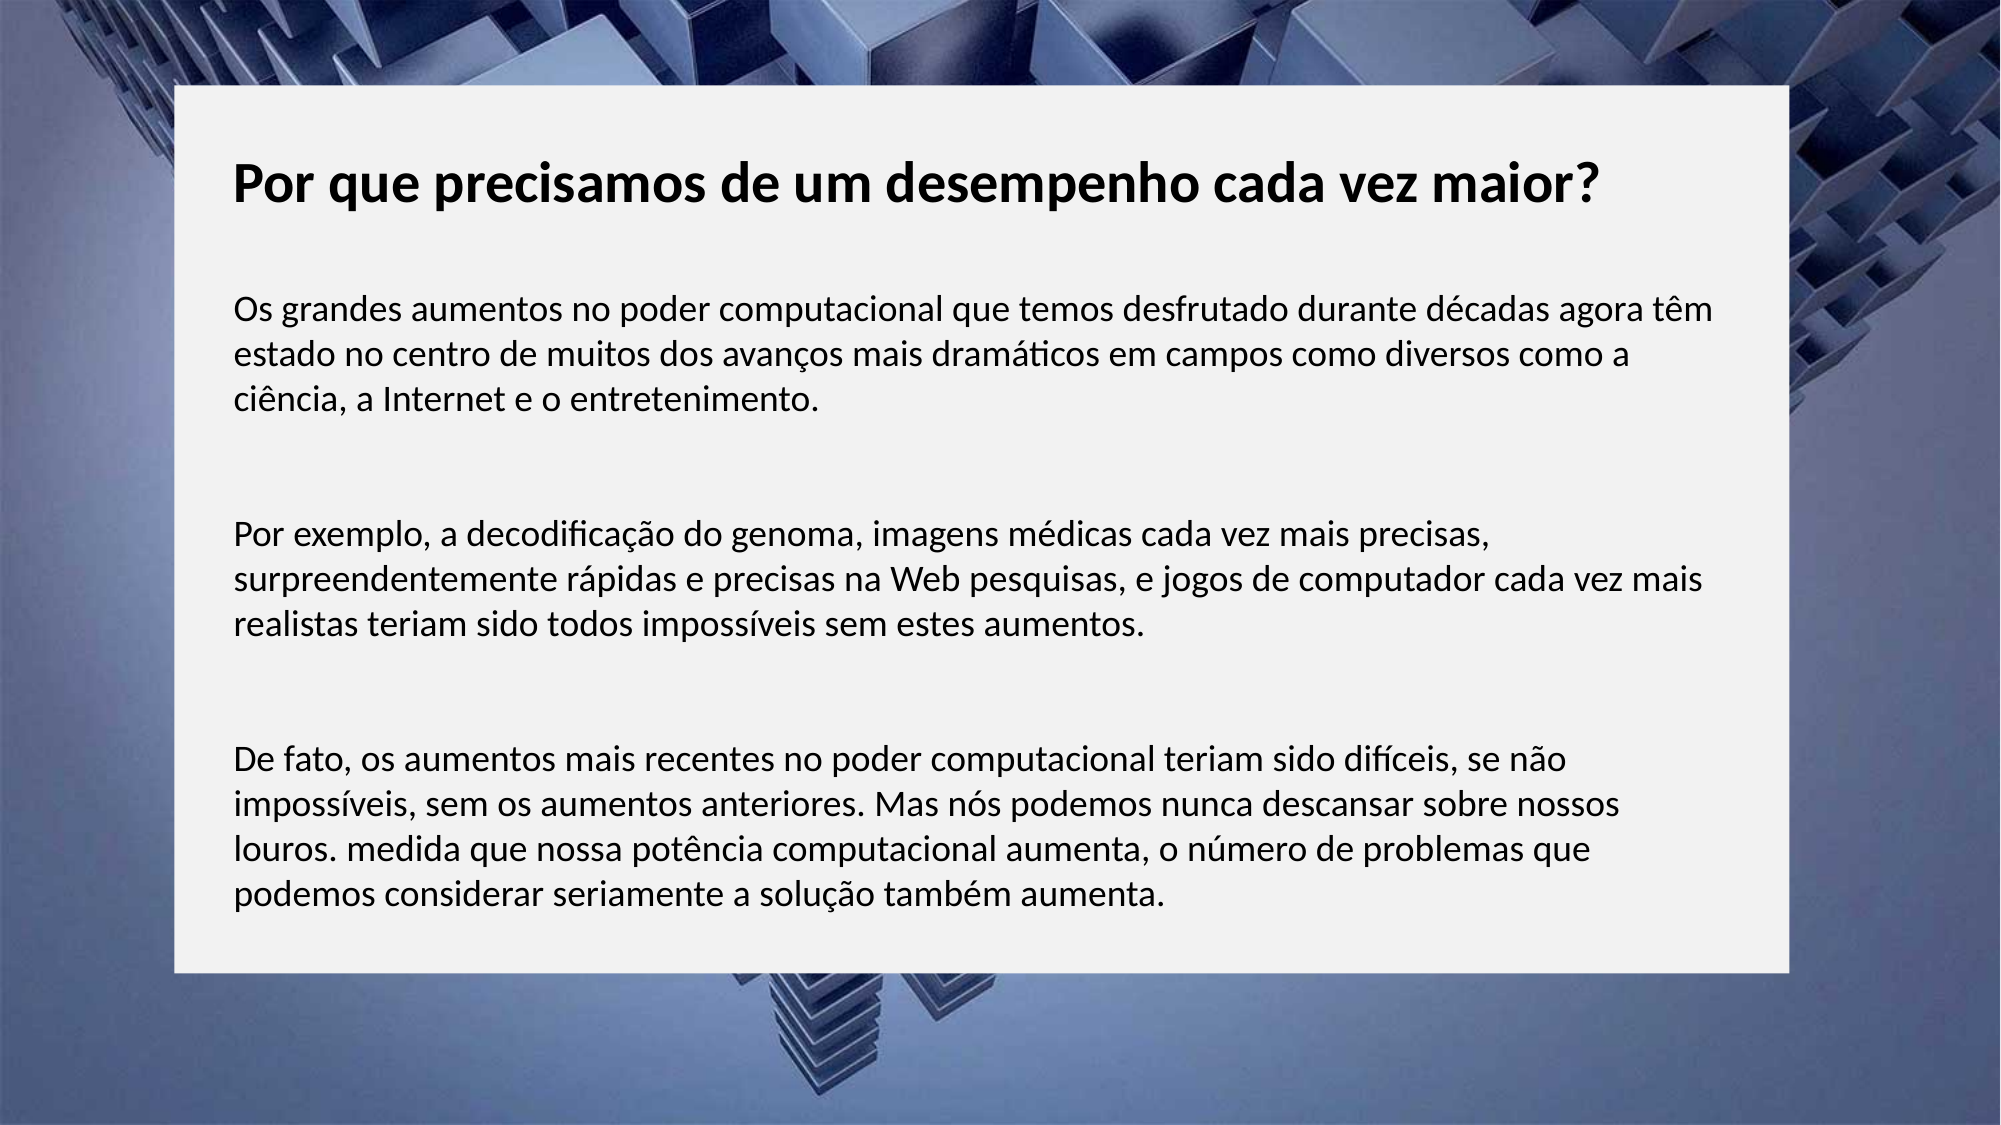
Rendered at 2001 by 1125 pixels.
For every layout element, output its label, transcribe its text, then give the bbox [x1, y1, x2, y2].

picture [0, 0, 2001, 1125]
text_box Por que precisamos de um desempenho cada vez maior? Os grandes aumentos no poder computacional que temos desfrutado durante décadas agora têm estado no centro de muitos dos avanços mais dramáticos em campos como diversos como a ciência, a Internet e o entretenimento. Por exemplo, a decodificação do genoma, imagens médicas cada vez mais precisas, surpreendentemente rápidas e precisas na Web pesquisas, e jogos de computador cada vez mais realistas teriam sido todos impossíveis sem estes aumentos. De fato, os aumentos mais recentes no poder computacional teriam sido difíceis, se não impossíveis, sem os aumentos anteriores. Mas nós podemos nunca descansar sobre nossos louros. medida que nossa potência computacional aumenta, o número de problemas que podemos considerar seriamente a solução também aumenta. [174, 85, 1790, 974]
